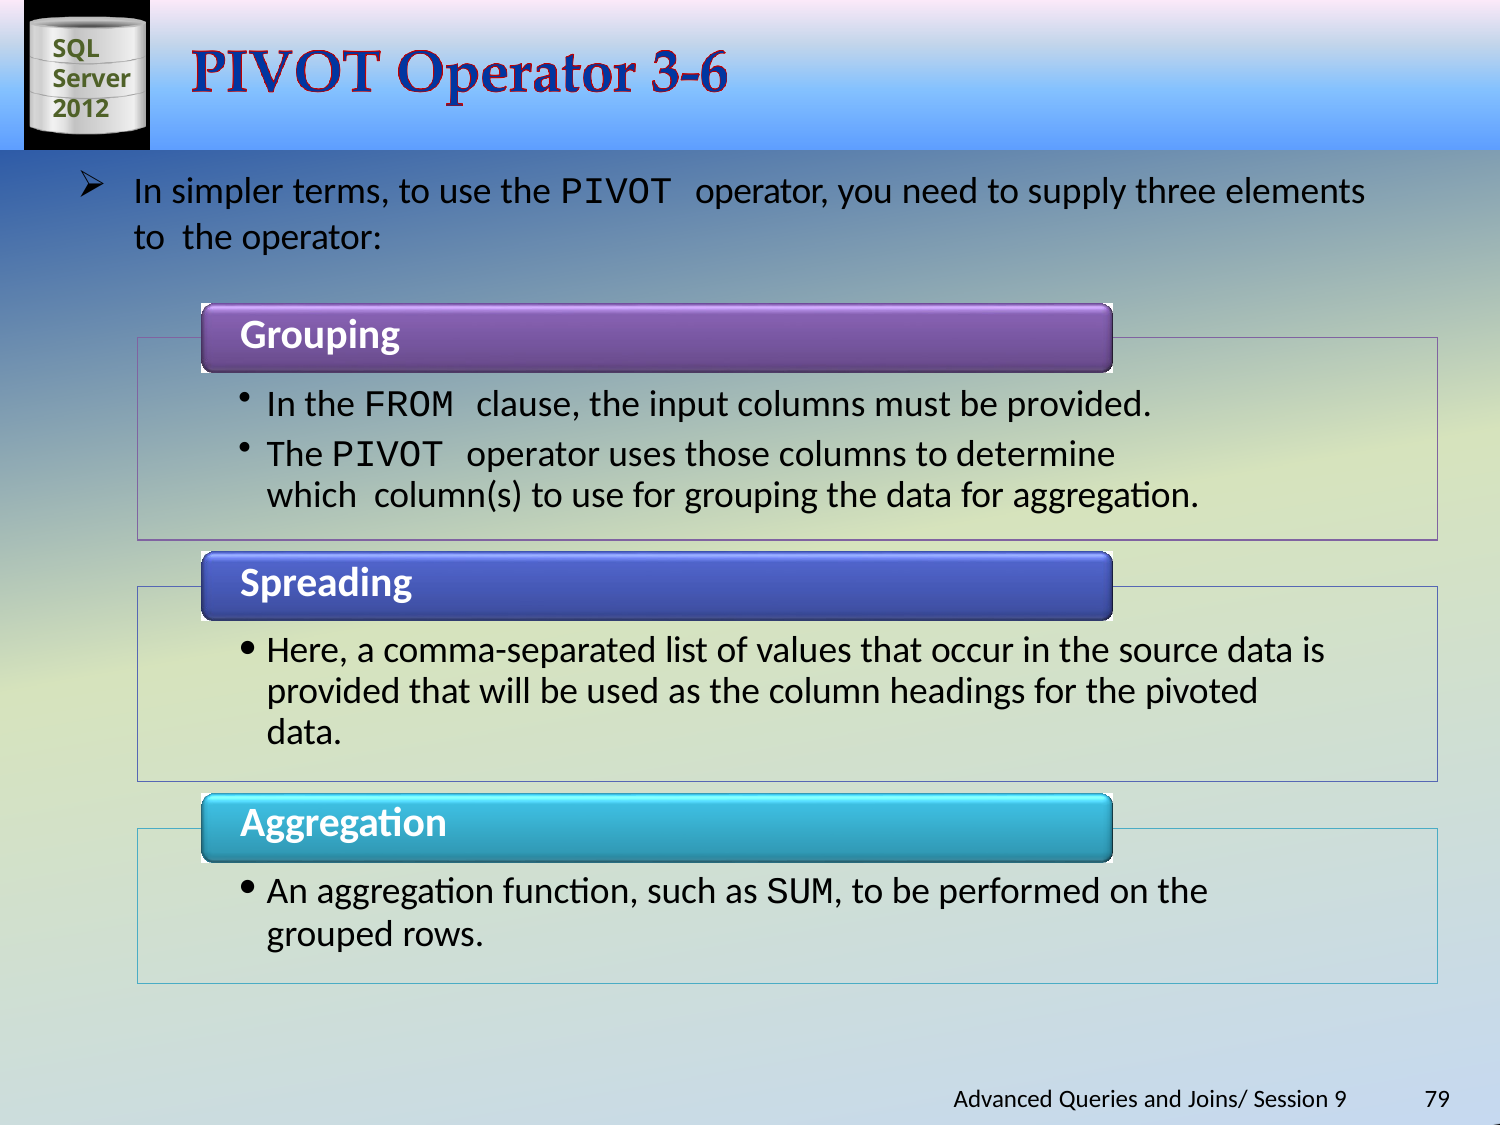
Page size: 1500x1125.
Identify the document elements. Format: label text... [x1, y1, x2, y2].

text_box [136, 793, 1439, 985]
footer Advanced Queries and Joins/ Session 9 [951, 1086, 1350, 1125]
picture [191, 49, 727, 106]
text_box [0, 0, 1500, 151]
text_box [136, 551, 1439, 783]
slide_number 79 [1418, 1086, 1457, 1125]
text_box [136, 302, 1439, 542]
picture [0, 151, 1500, 1125]
text_box In simpler terms, to use the PIVOT operator, you need to supply three elements to the operator: Grouping In the FROM clause, the input columns must be provided. The PIVOT operator uses those columns to determine which column(s) to use for grouping the data for aggregation. Spreading Here, a comma-separated list of values that occur in the source data is provided that will be used as the column headings for the pivoted data. Aggregation An aggregation function, such as SUM, to be performed on the grouped rows. [75, 163, 1404, 955]
